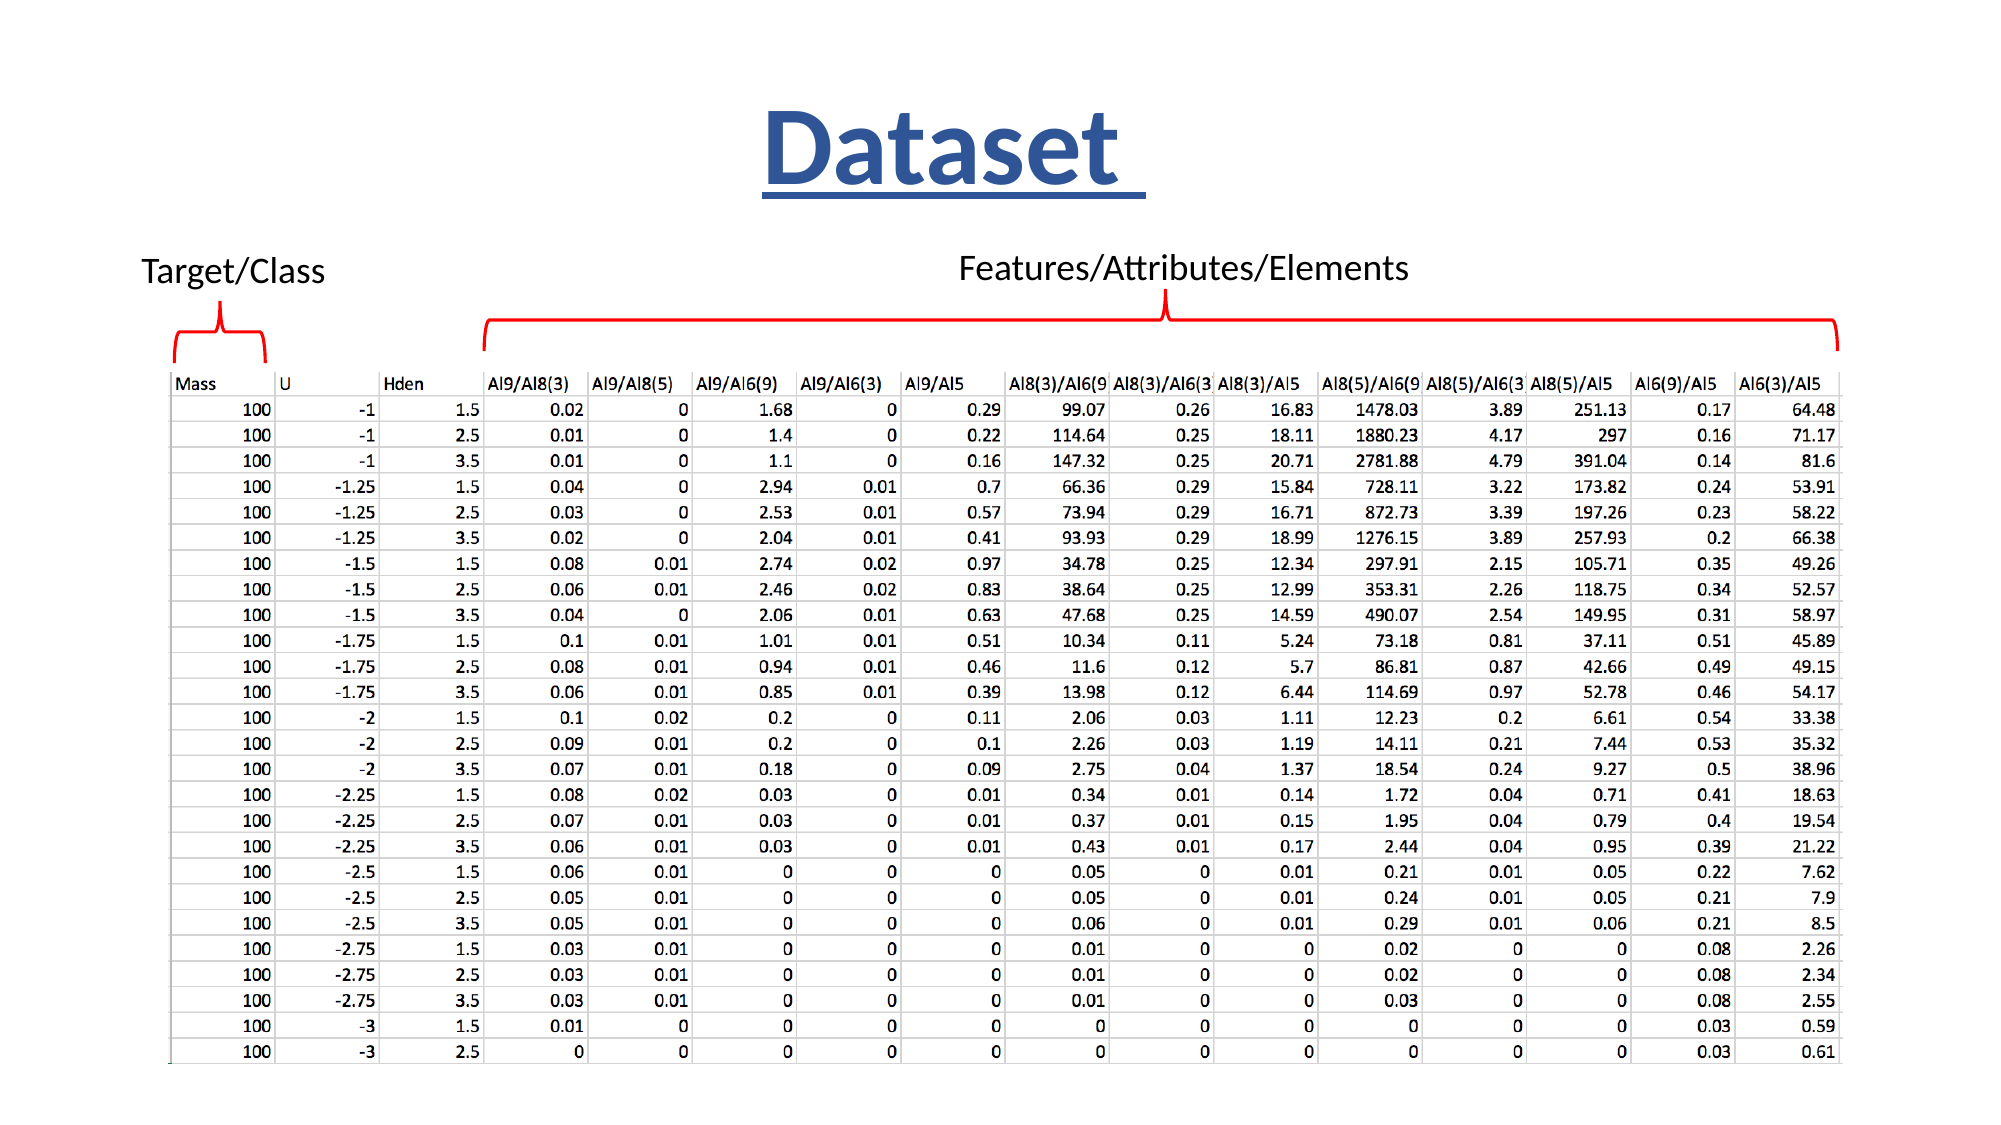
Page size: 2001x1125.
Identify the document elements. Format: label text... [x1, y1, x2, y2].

text_box [482, 296, 1840, 352]
text_box [172, 300, 267, 364]
picture [168, 372, 1843, 1064]
text_box Target/Class [126, 238, 408, 299]
text_box Features/Attributes/Elements [944, 235, 1427, 296]
text_box Dataset [288, 64, 1620, 215]
